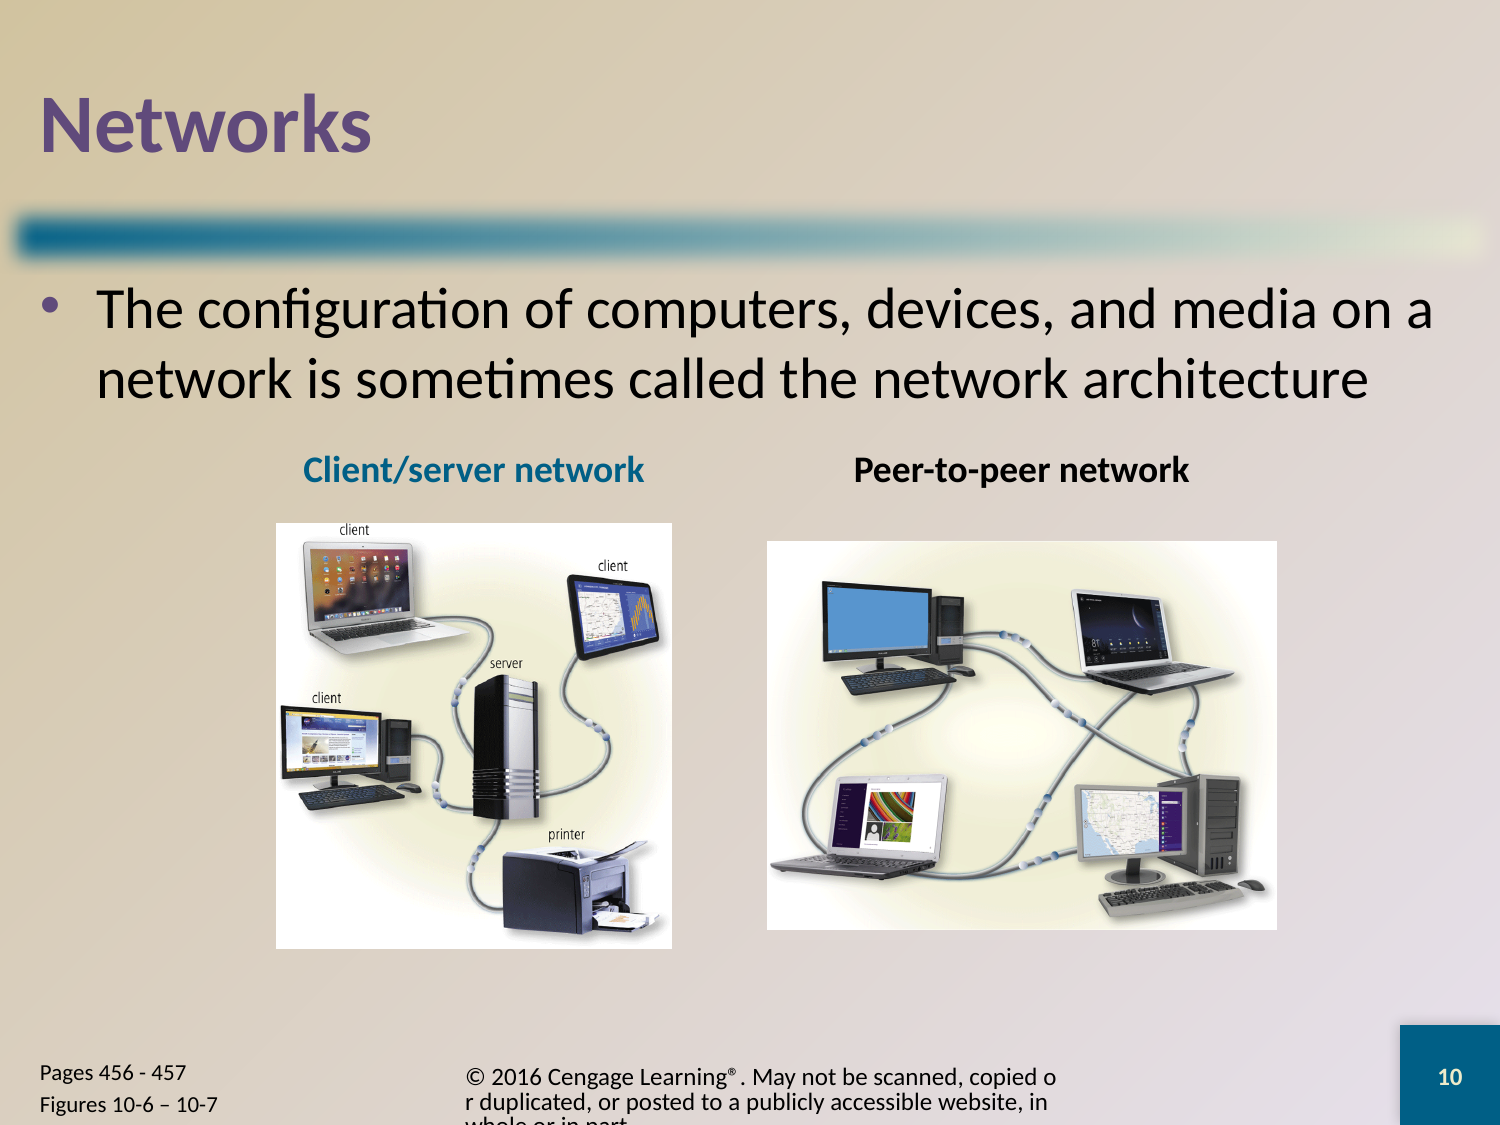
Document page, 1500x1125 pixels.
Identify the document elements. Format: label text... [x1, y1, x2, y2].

picture [276, 522, 673, 949]
footer © 2016 Cengage Learning®. May not be scanned, copied or duplicated, or posted to a publicly accessible website, in whole or in part. [450, 1037, 1075, 1113]
list Pages 456 - 457 Figures 10-6 – 10-7 [24, 1050, 300, 1125]
title Networks [24, 24, 1475, 213]
text_box Client/server network [288, 437, 661, 498]
picture [767, 541, 1278, 930]
list The configuration of computers, devices, and media on a network is sometimes called the network architecture [24, 262, 1475, 1025]
slide_number 10 [1400, 1025, 1500, 1125]
text_box Peer-to-peer network [839, 437, 1206, 498]
